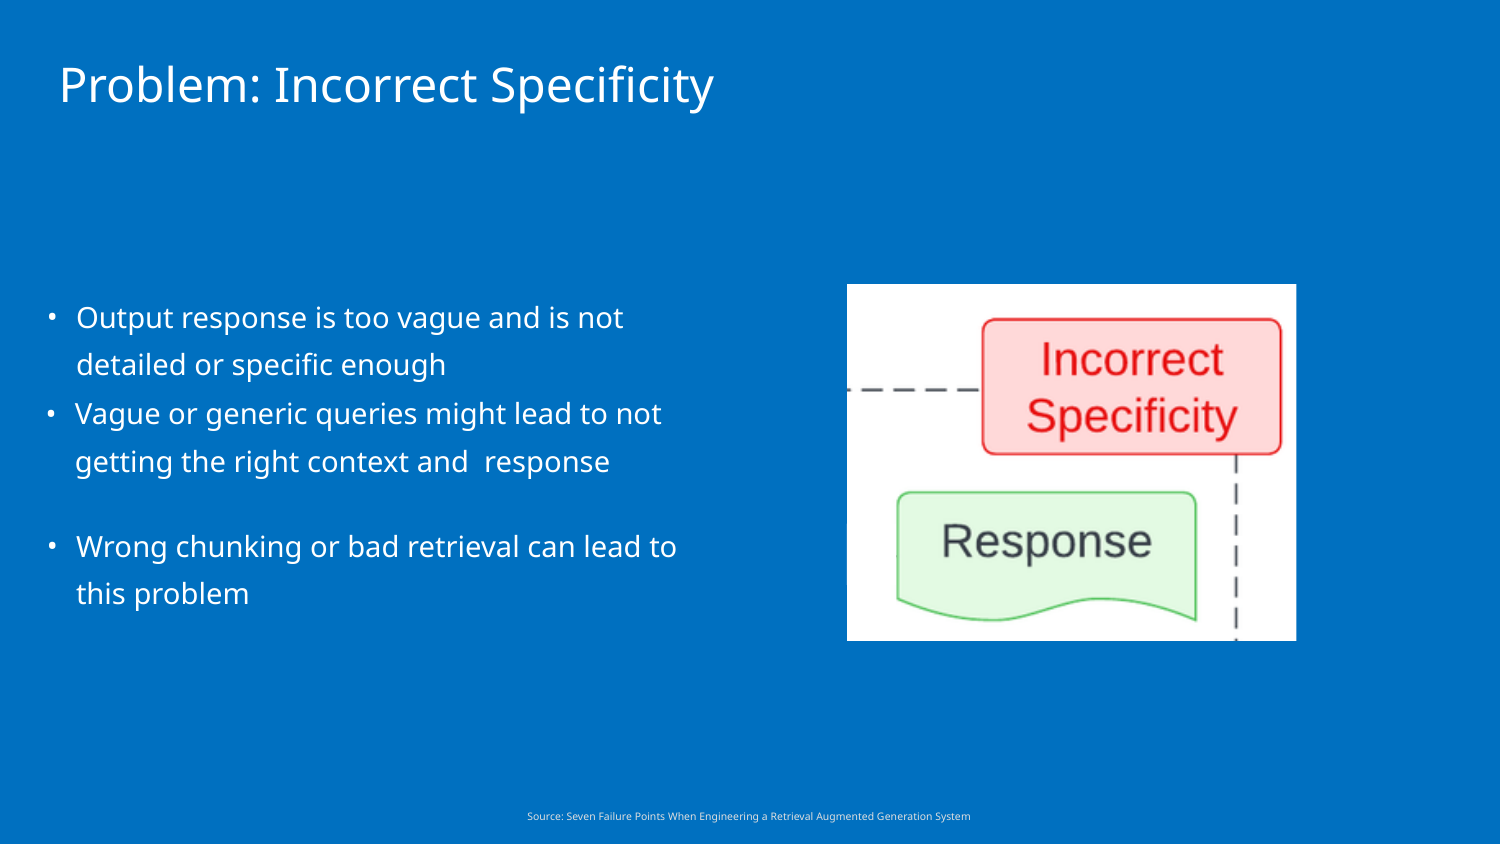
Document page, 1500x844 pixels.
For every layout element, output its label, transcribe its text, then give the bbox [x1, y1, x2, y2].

text_box Output response is too vague and is not detailed or specific enough [46, 286, 680, 367]
text_box Problem: Incorrect Specificity [58, 50, 1500, 101]
text_box Vague or generic queries might lead to not getting the right context and response [45, 382, 679, 504]
text_box Wrong chunking or bad retrieval can lead to this problem [46, 515, 680, 596]
text_box Source: Seven Failure Points When Engineering a Retrieval Augmented Generation System [118, 805, 1382, 822]
picture [846, 284, 1297, 641]
